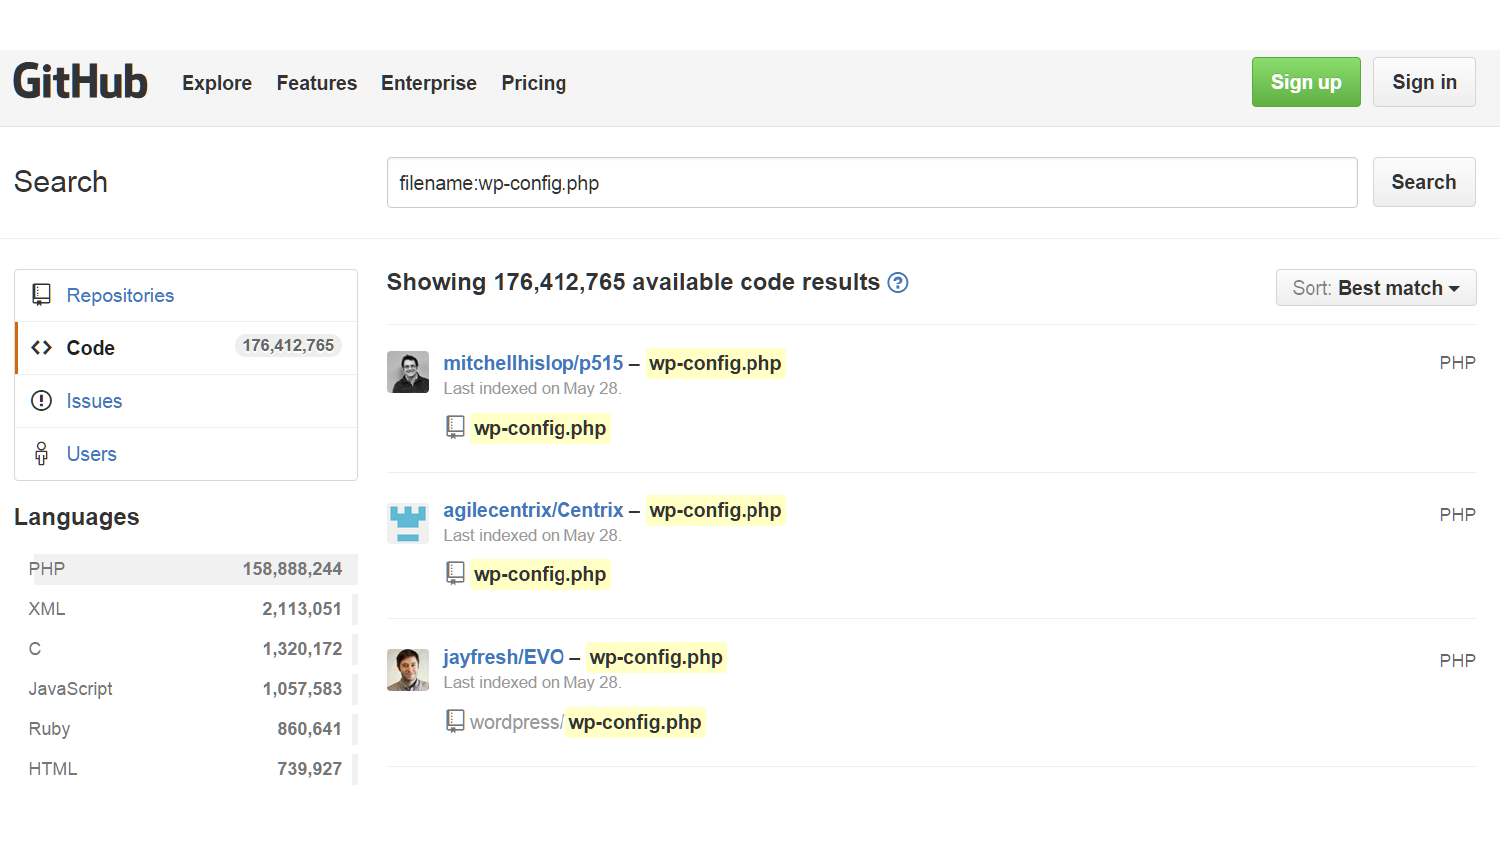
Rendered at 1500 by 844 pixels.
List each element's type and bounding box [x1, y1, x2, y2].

picture [0, 50, 1500, 787]
